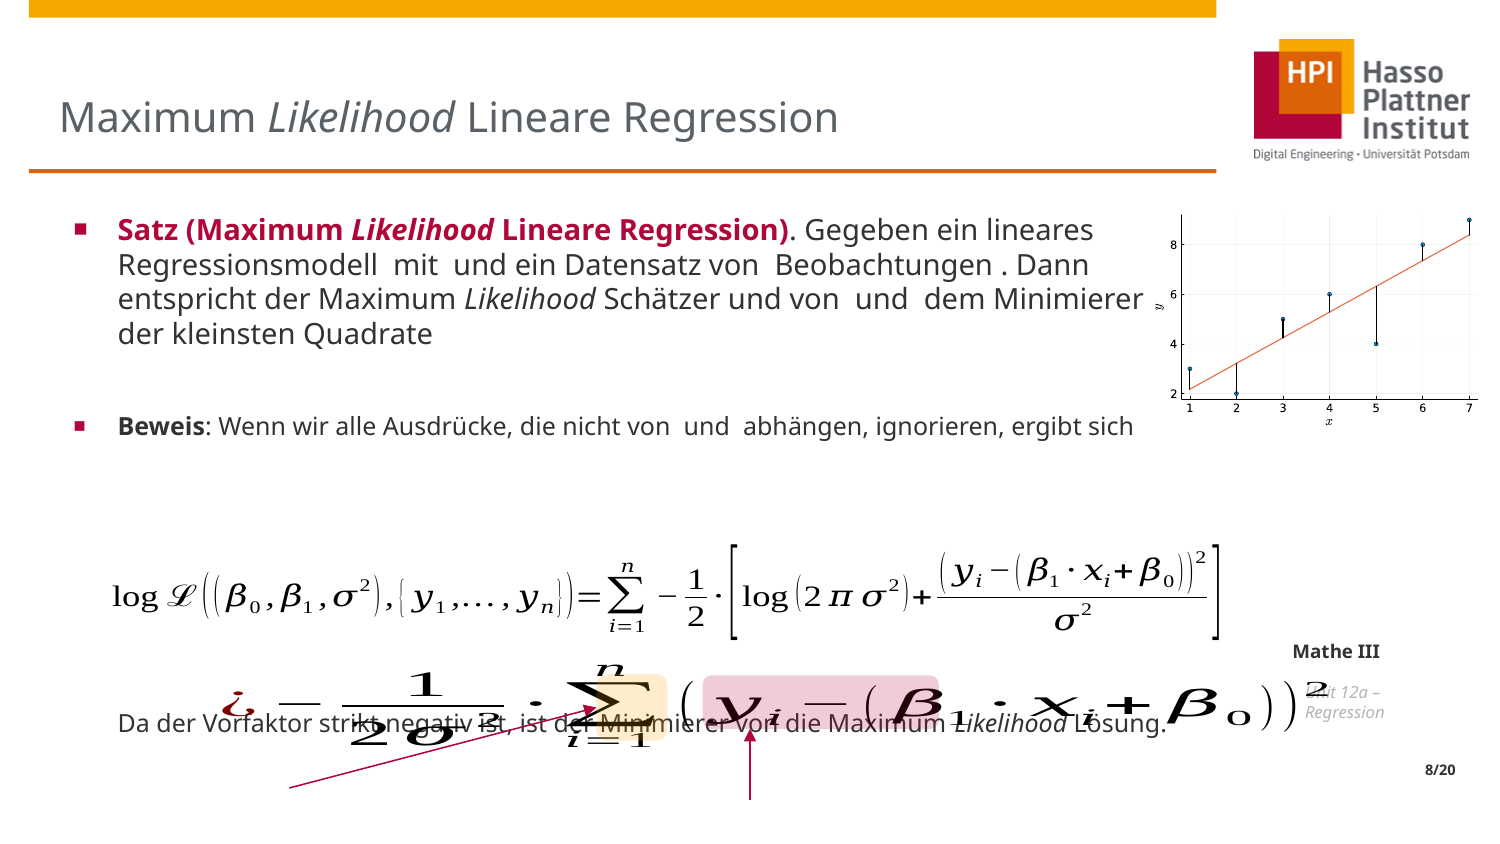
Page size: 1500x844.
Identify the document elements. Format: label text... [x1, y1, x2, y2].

title Maximum Likelihood Lineare Regression [58, 17, 1187, 170]
text_box [700, 673, 942, 732]
text_box [594, 672, 670, 743]
picture [1254, 39, 1470, 161]
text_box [1151, 207, 1485, 431]
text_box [289, 707, 597, 789]
